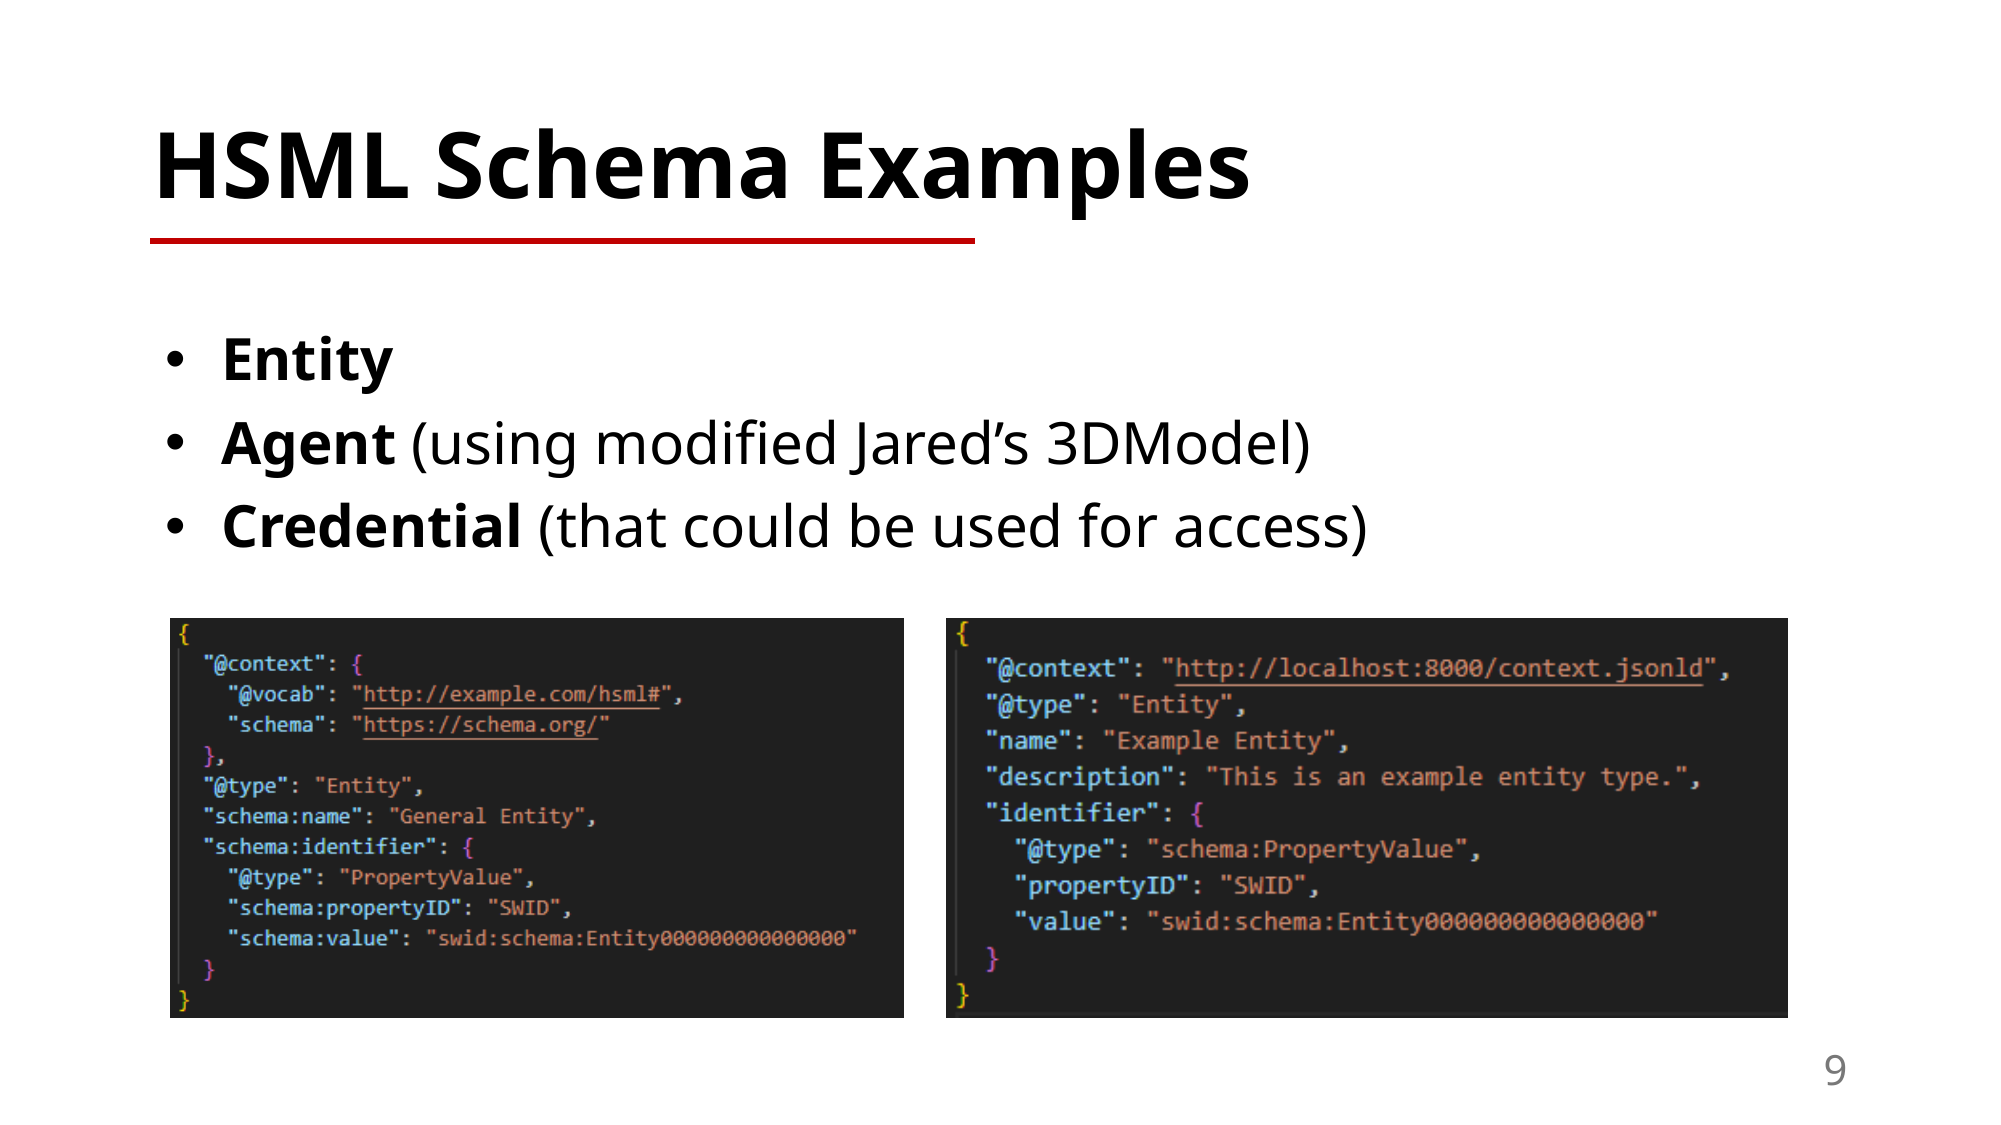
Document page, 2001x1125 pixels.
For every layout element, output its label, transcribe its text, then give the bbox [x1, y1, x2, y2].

picture [170, 618, 904, 1019]
title HSML Schema Examples [137, 59, 1863, 278]
text_box Entity Agent (using modified Jared’s 3DModel) Credential (that could be used for access) [150, 322, 1763, 595]
picture [946, 618, 1788, 1019]
slide_number 9 [1412, 1042, 1863, 1103]
